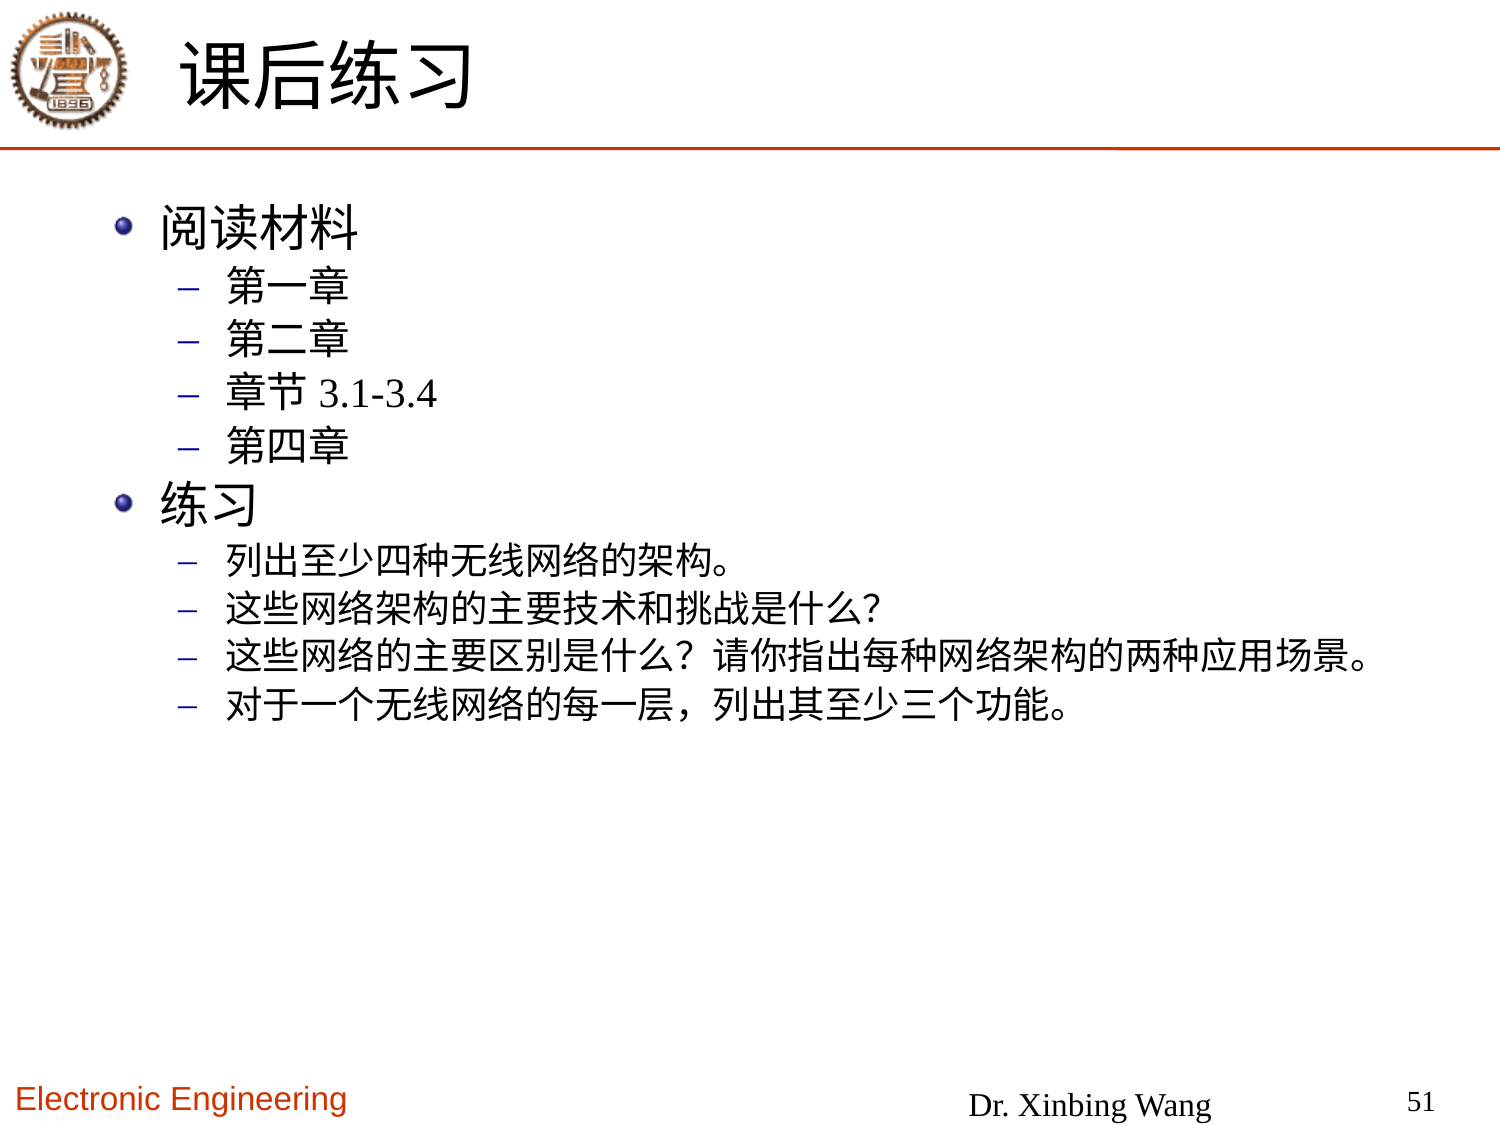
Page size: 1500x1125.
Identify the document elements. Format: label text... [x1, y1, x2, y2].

slide_number 51 [1326, 1080, 1452, 1119]
text_box 阅读材料 第一章 第二章 章节3.1-3.4 第四章 练习 列出至少四种无线网络的架构。 这些网络架构的主要技术和挑战是什么？ 这些网络的主要区别是什么？请你指出每种网络架构的两种应用场景。 对于一个无线网络的每一层，列出其至少三个功能。 [87, 195, 1395, 1044]
picture [103, 209, 142, 245]
picture [3, 7, 136, 141]
picture [103, 486, 142, 522]
footer Dr. Xinbing Wang [907, 1084, 1273, 1123]
title 课后练习 [161, 22, 1157, 125]
